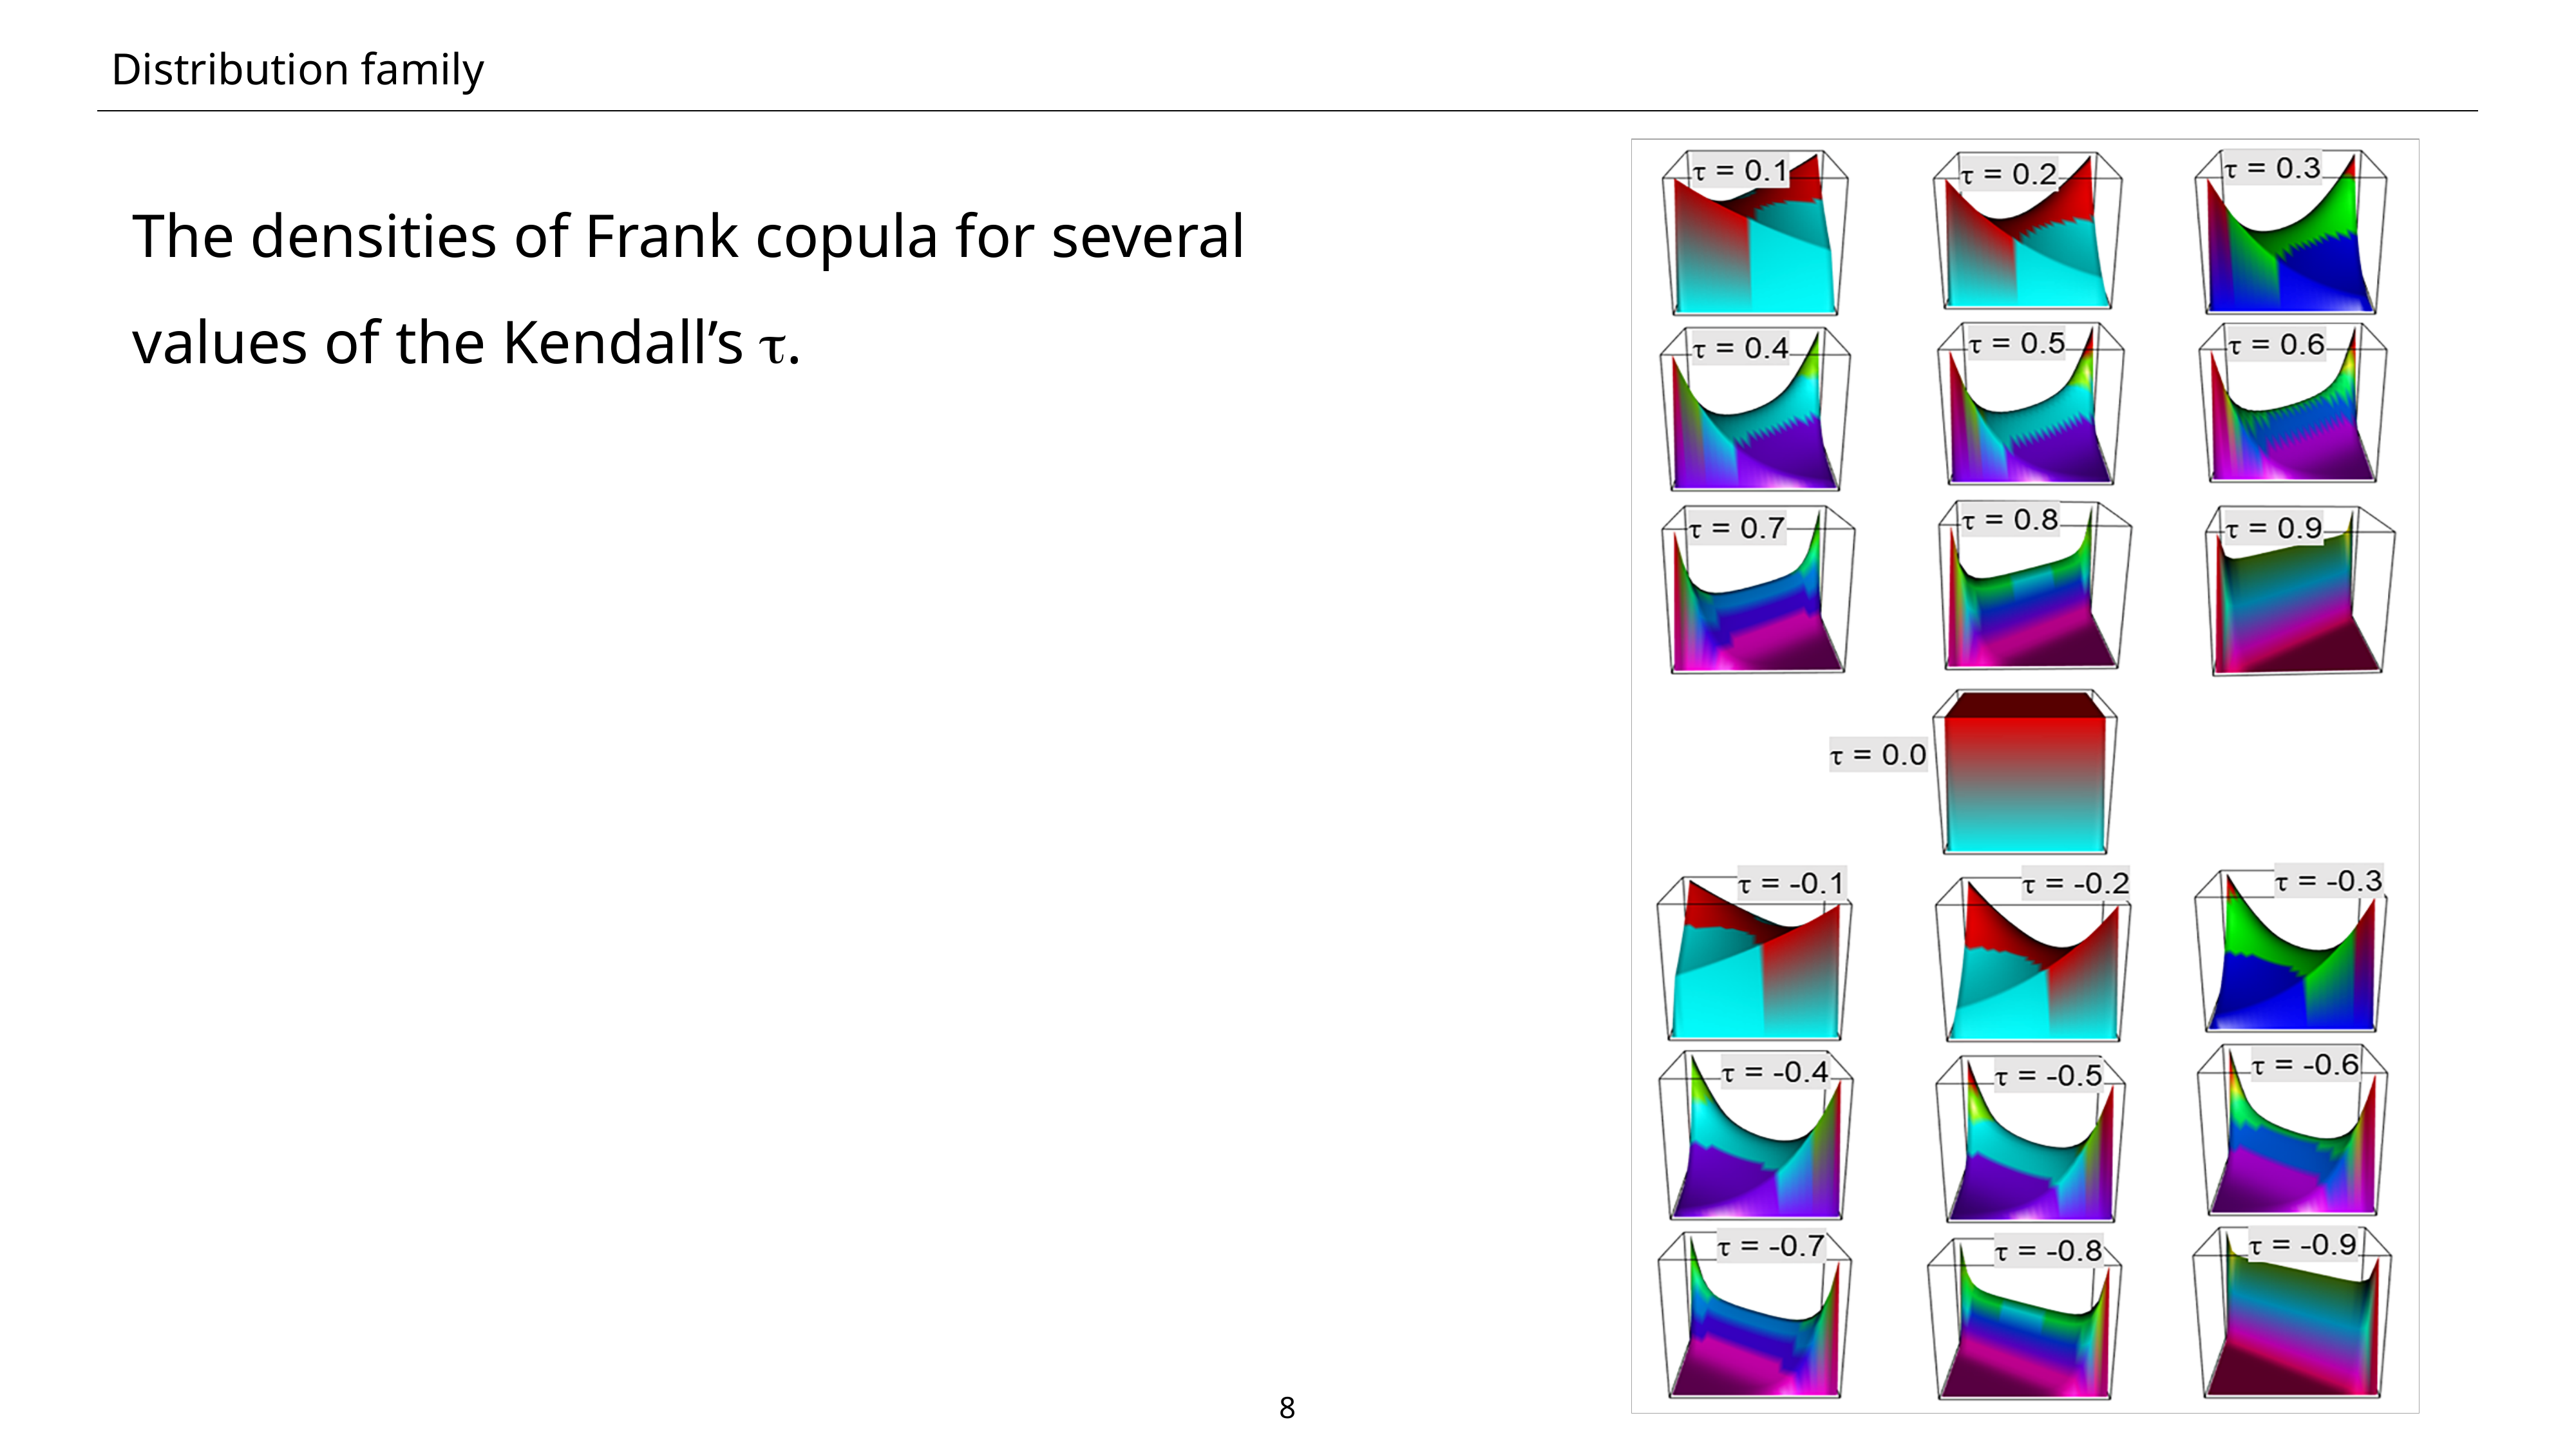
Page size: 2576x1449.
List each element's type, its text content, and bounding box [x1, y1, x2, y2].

title Distribution family [101, 37, 2479, 111]
slide_number 8 [1258, 1380, 1316, 1433]
picture [1632, 139, 2419, 1413]
text_box The densities of Frank copula for several values of the Kendall’s . [123, 158, 1412, 381]
